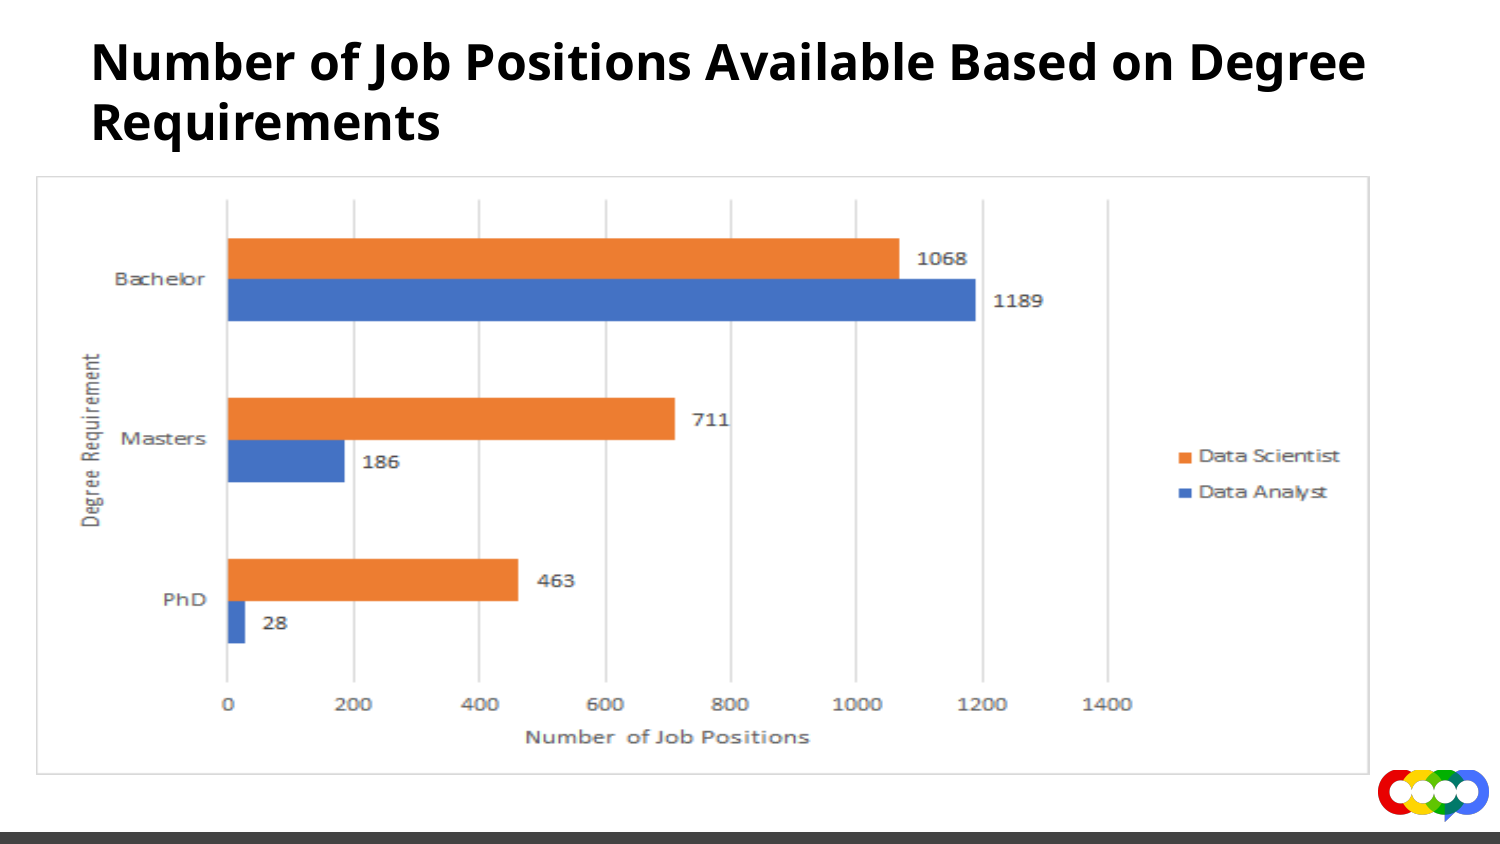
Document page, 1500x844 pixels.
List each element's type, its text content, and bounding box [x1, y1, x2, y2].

picture [36, 175, 1370, 775]
title Number of Job Positions Available Based on Degree Requirements [75, 24, 1425, 166]
picture [1378, 770, 1489, 822]
